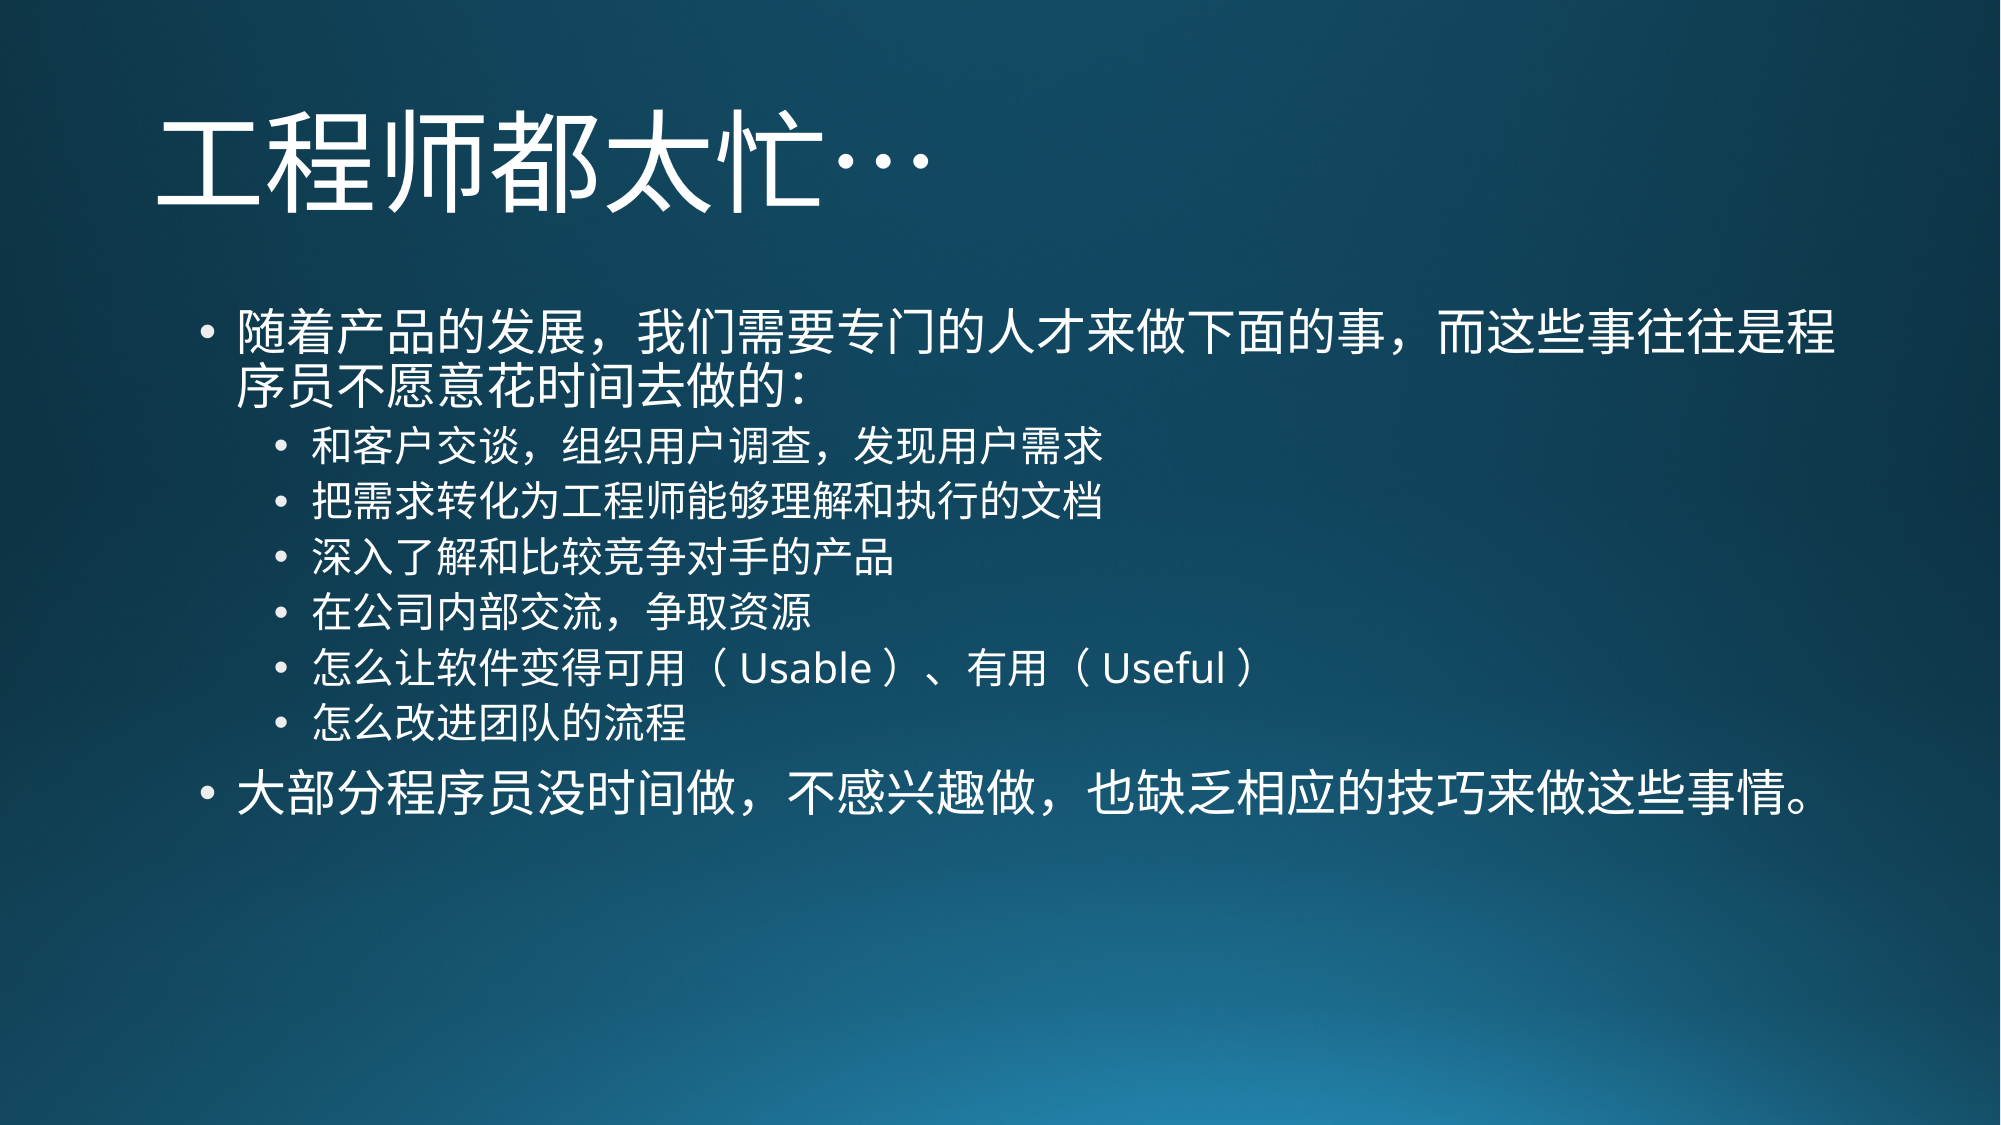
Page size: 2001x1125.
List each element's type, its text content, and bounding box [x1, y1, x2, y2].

list 随着产品的发展，我们需要专门的人才来做下面的事，而这些事往往是程序员不愿意花时间去做的： 和客户交谈，组织用户调查，发现用户需求 把需求转化为工程师能够理解和执行的文档 深入了解和比较竞争对手的产品 在公司内部交流，争取资源 怎么让软件变得可用（Usable）、有用（Useful） 怎么改进团队的流程 大部分程序员没时间做，不感兴趣做，也缺乏相应的技巧来做这些事情。 [183, 299, 1863, 1014]
title 工程师都太忙… [137, 59, 1863, 278]
picture [0, 0, 2001, 1125]
